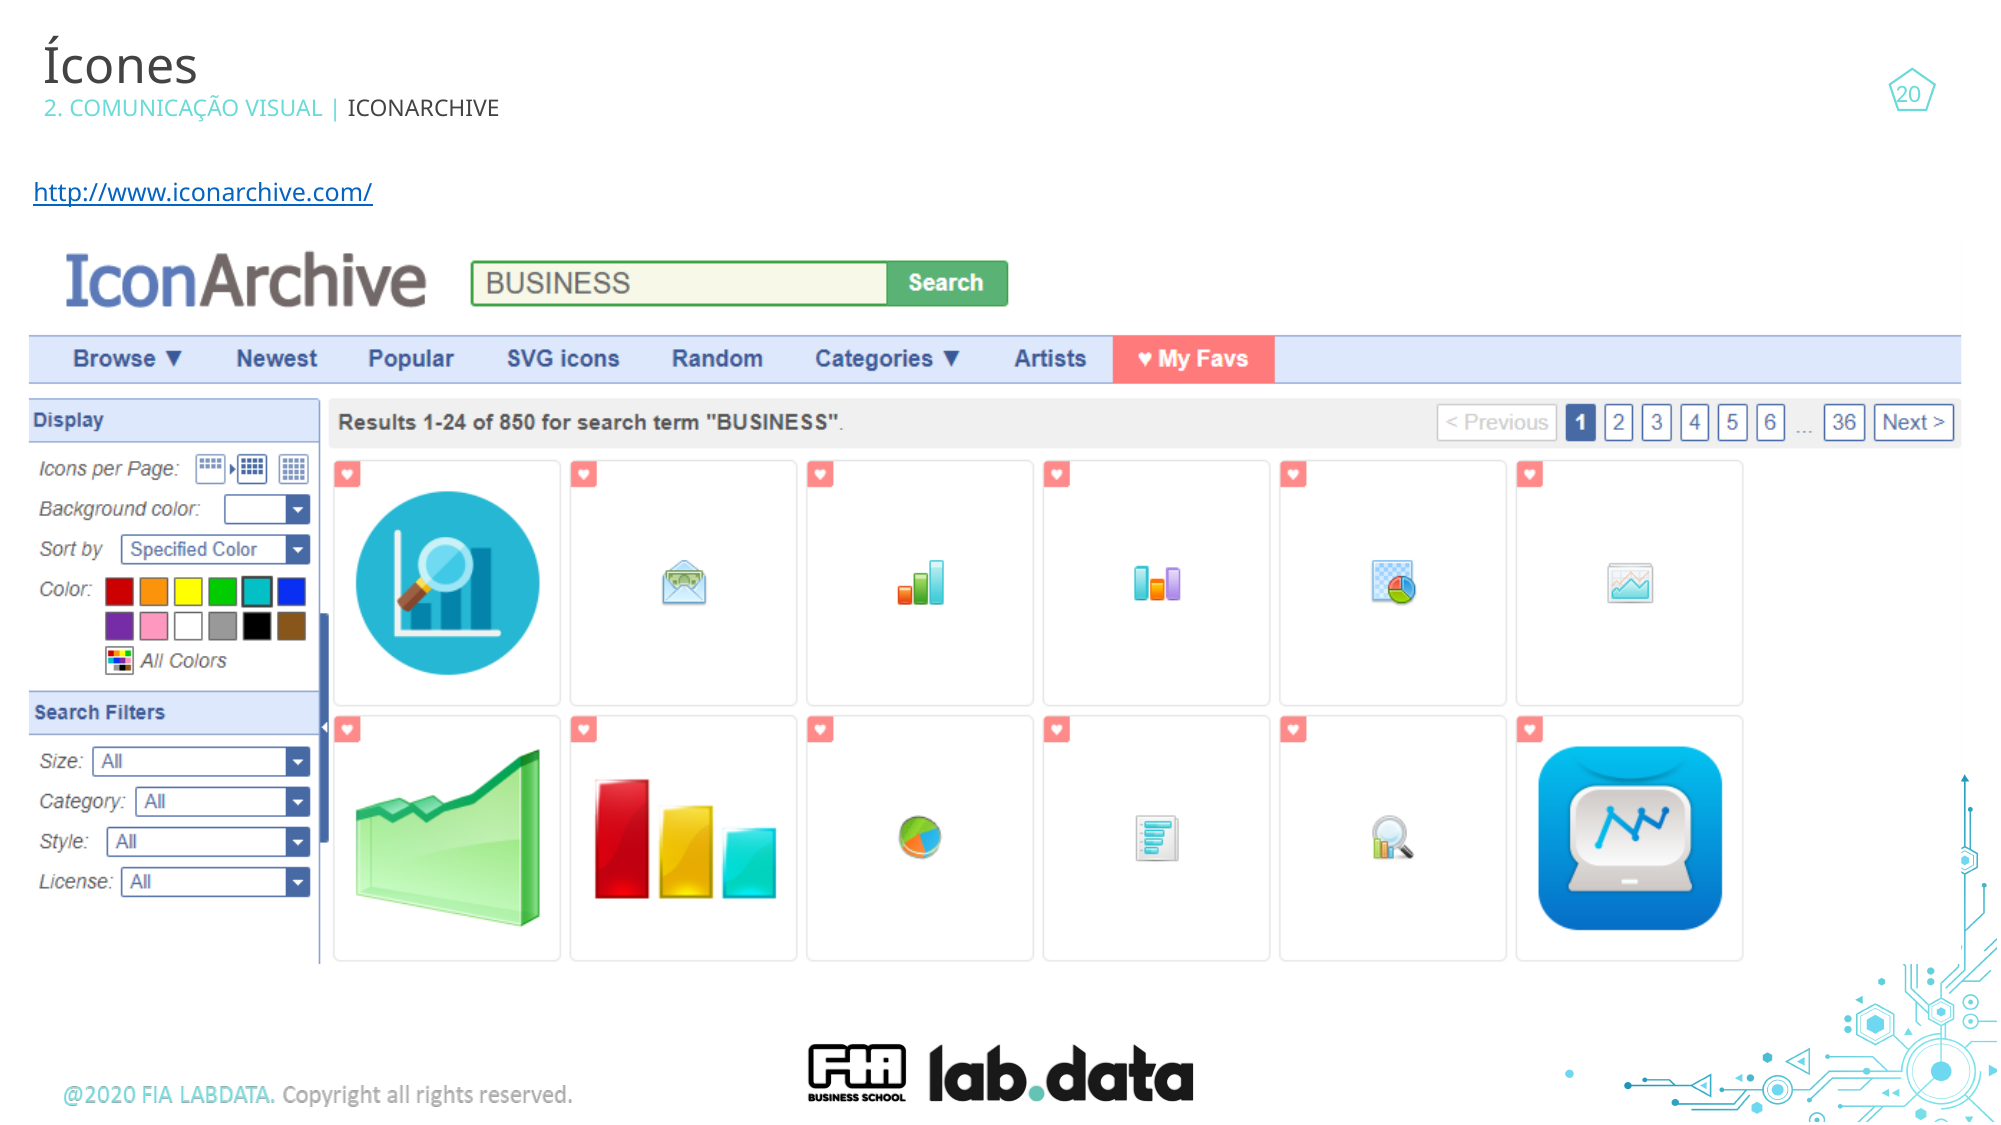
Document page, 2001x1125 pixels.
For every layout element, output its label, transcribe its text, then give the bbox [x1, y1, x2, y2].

picture [47, 1064, 676, 1125]
picture [28, 242, 1997, 1122]
text_box Ícones 2. COMUNICAÇÃO VISUAL | ICONARCHIVE [28, 18, 1116, 136]
text_box http://www.iconarchive.com/ [18, 169, 388, 218]
picture [798, 1039, 1202, 1104]
